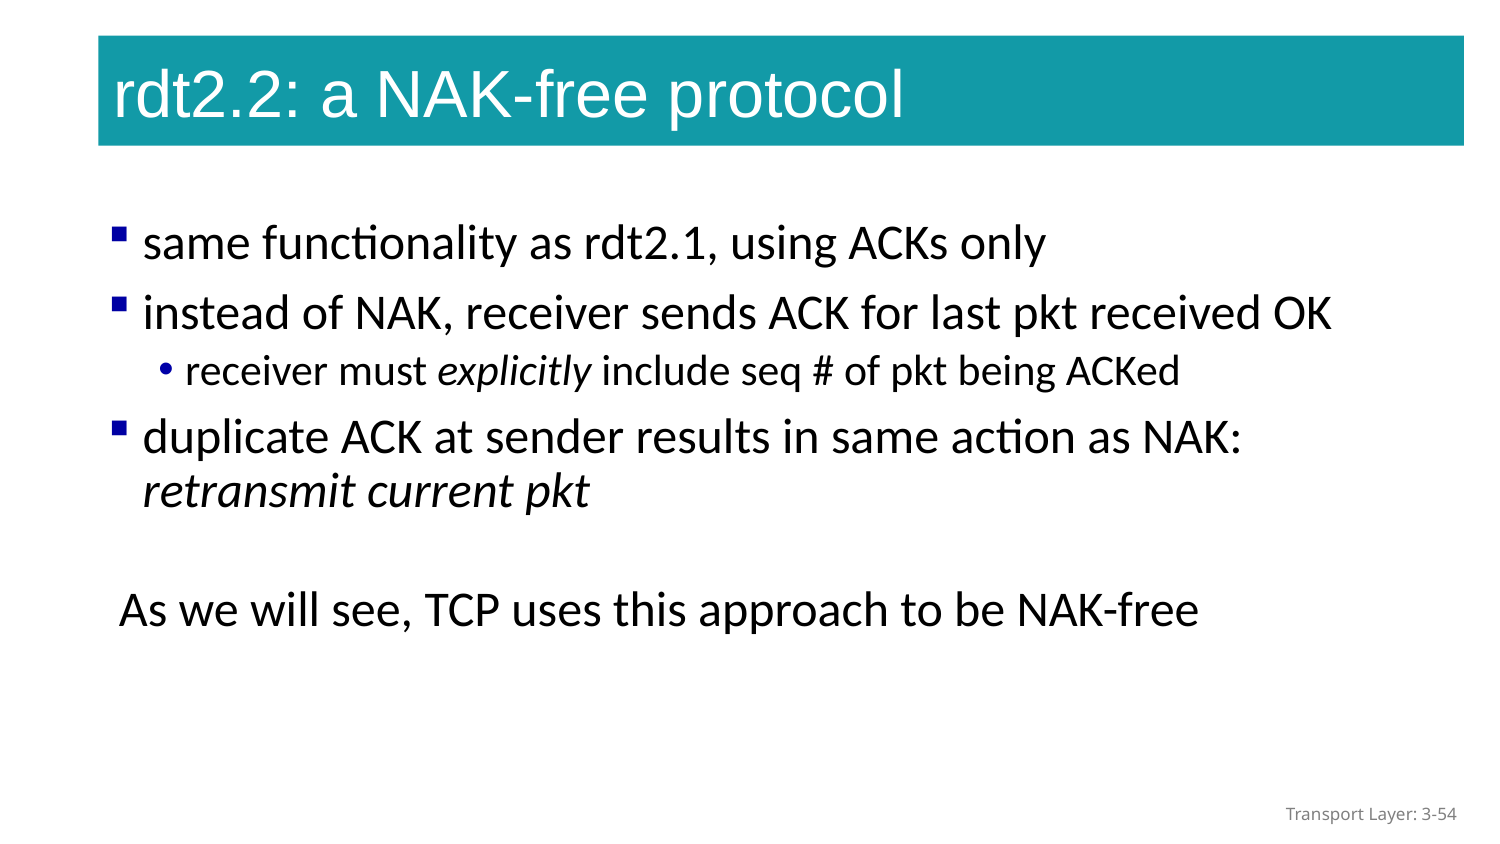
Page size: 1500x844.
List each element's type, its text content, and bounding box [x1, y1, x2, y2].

text_box same functionality as rdt2.1, using ACKs only instead of NAK, receiver sends ACK for last pkt received OK receiver must explicitly include seq # of pkt being ACKed duplicate ACK at sender results in same action as NAK: retransmit current pkt [74, 210, 1426, 628]
slide_number Transport Layer: 3-54 [1134, 792, 1472, 838]
title rdt2.2: a NAK-free protocol [98, 35, 1464, 146]
text_box As we will see, TCP uses this approach to be NAK-free [104, 568, 1216, 644]
